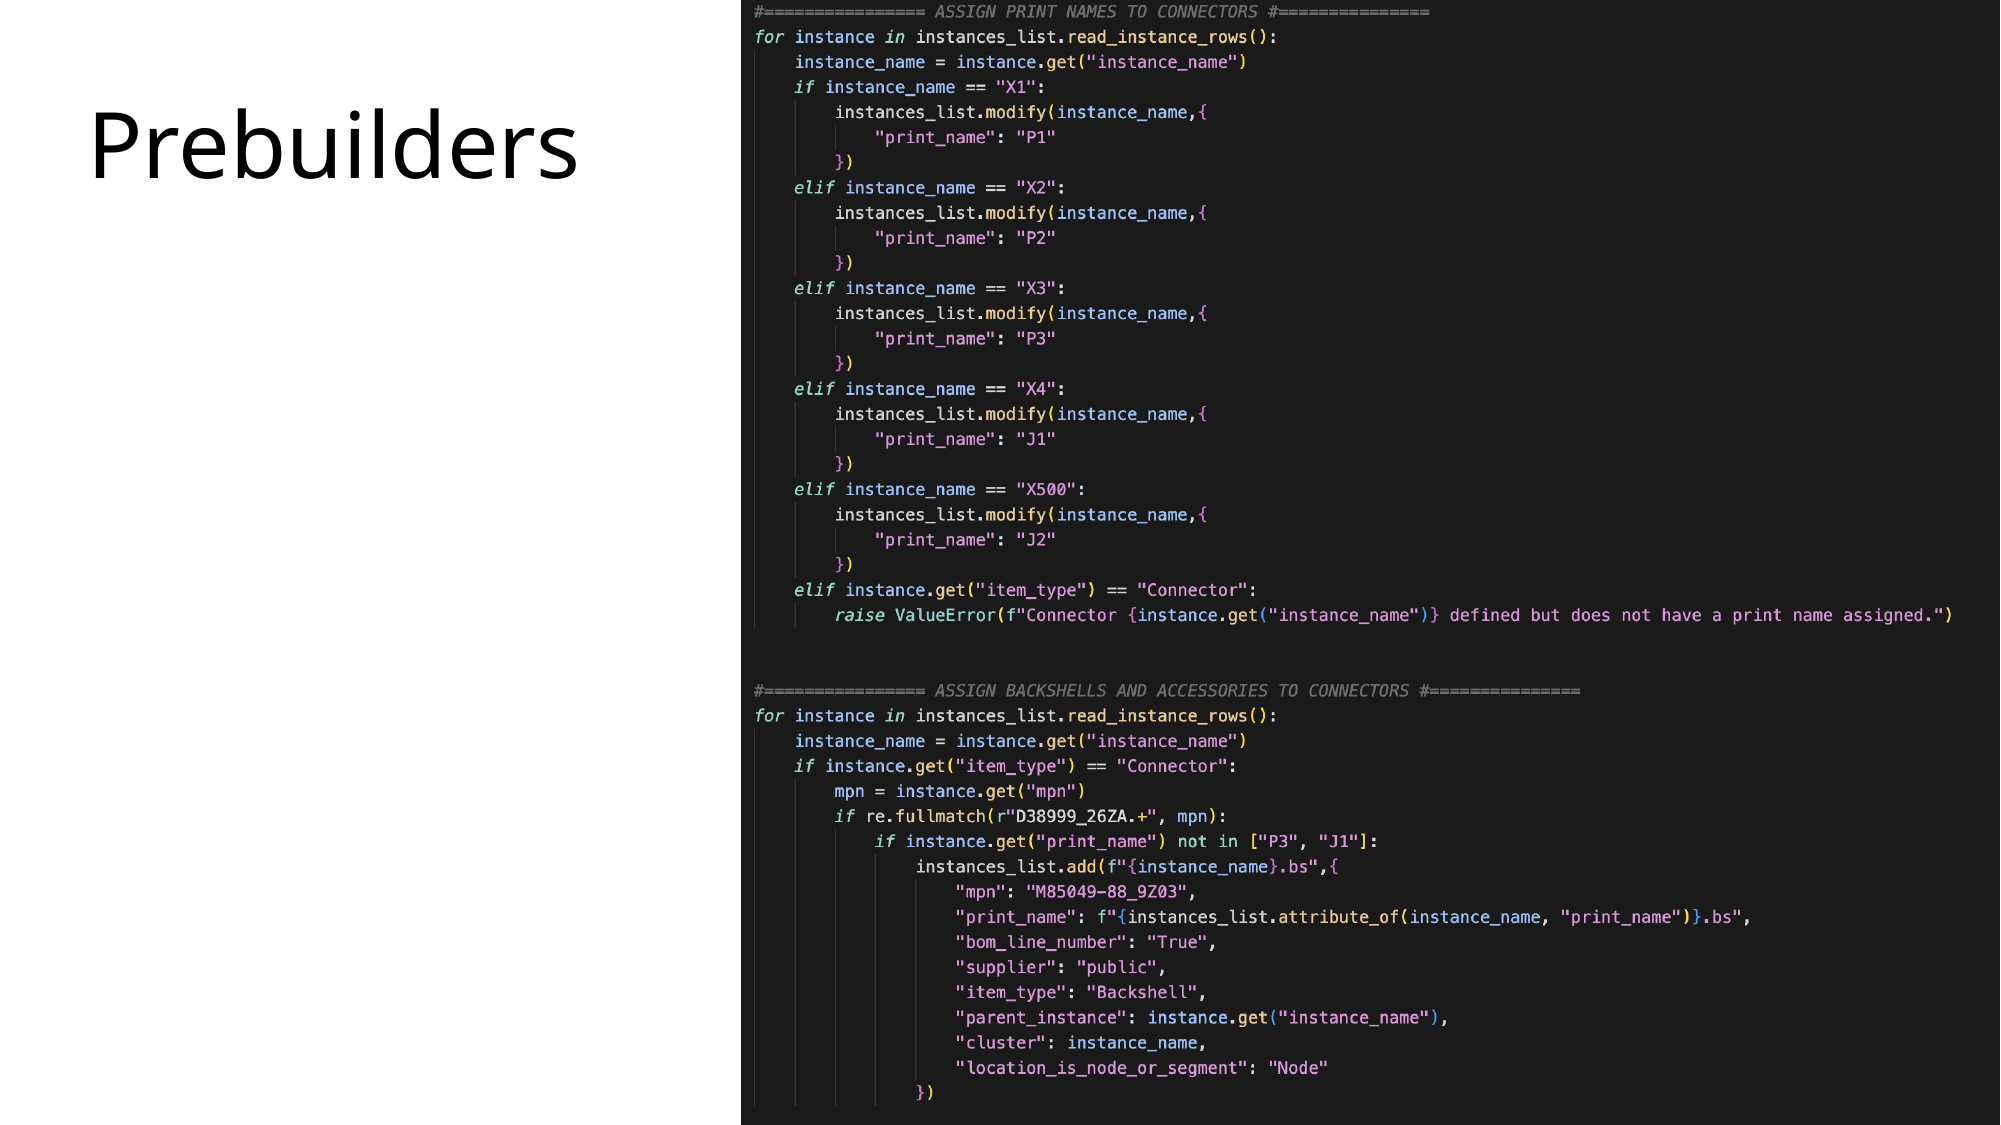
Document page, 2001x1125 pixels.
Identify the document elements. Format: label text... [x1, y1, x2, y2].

picture [740, 0, 2000, 1125]
title Prebuilders [72, 40, 740, 258]
